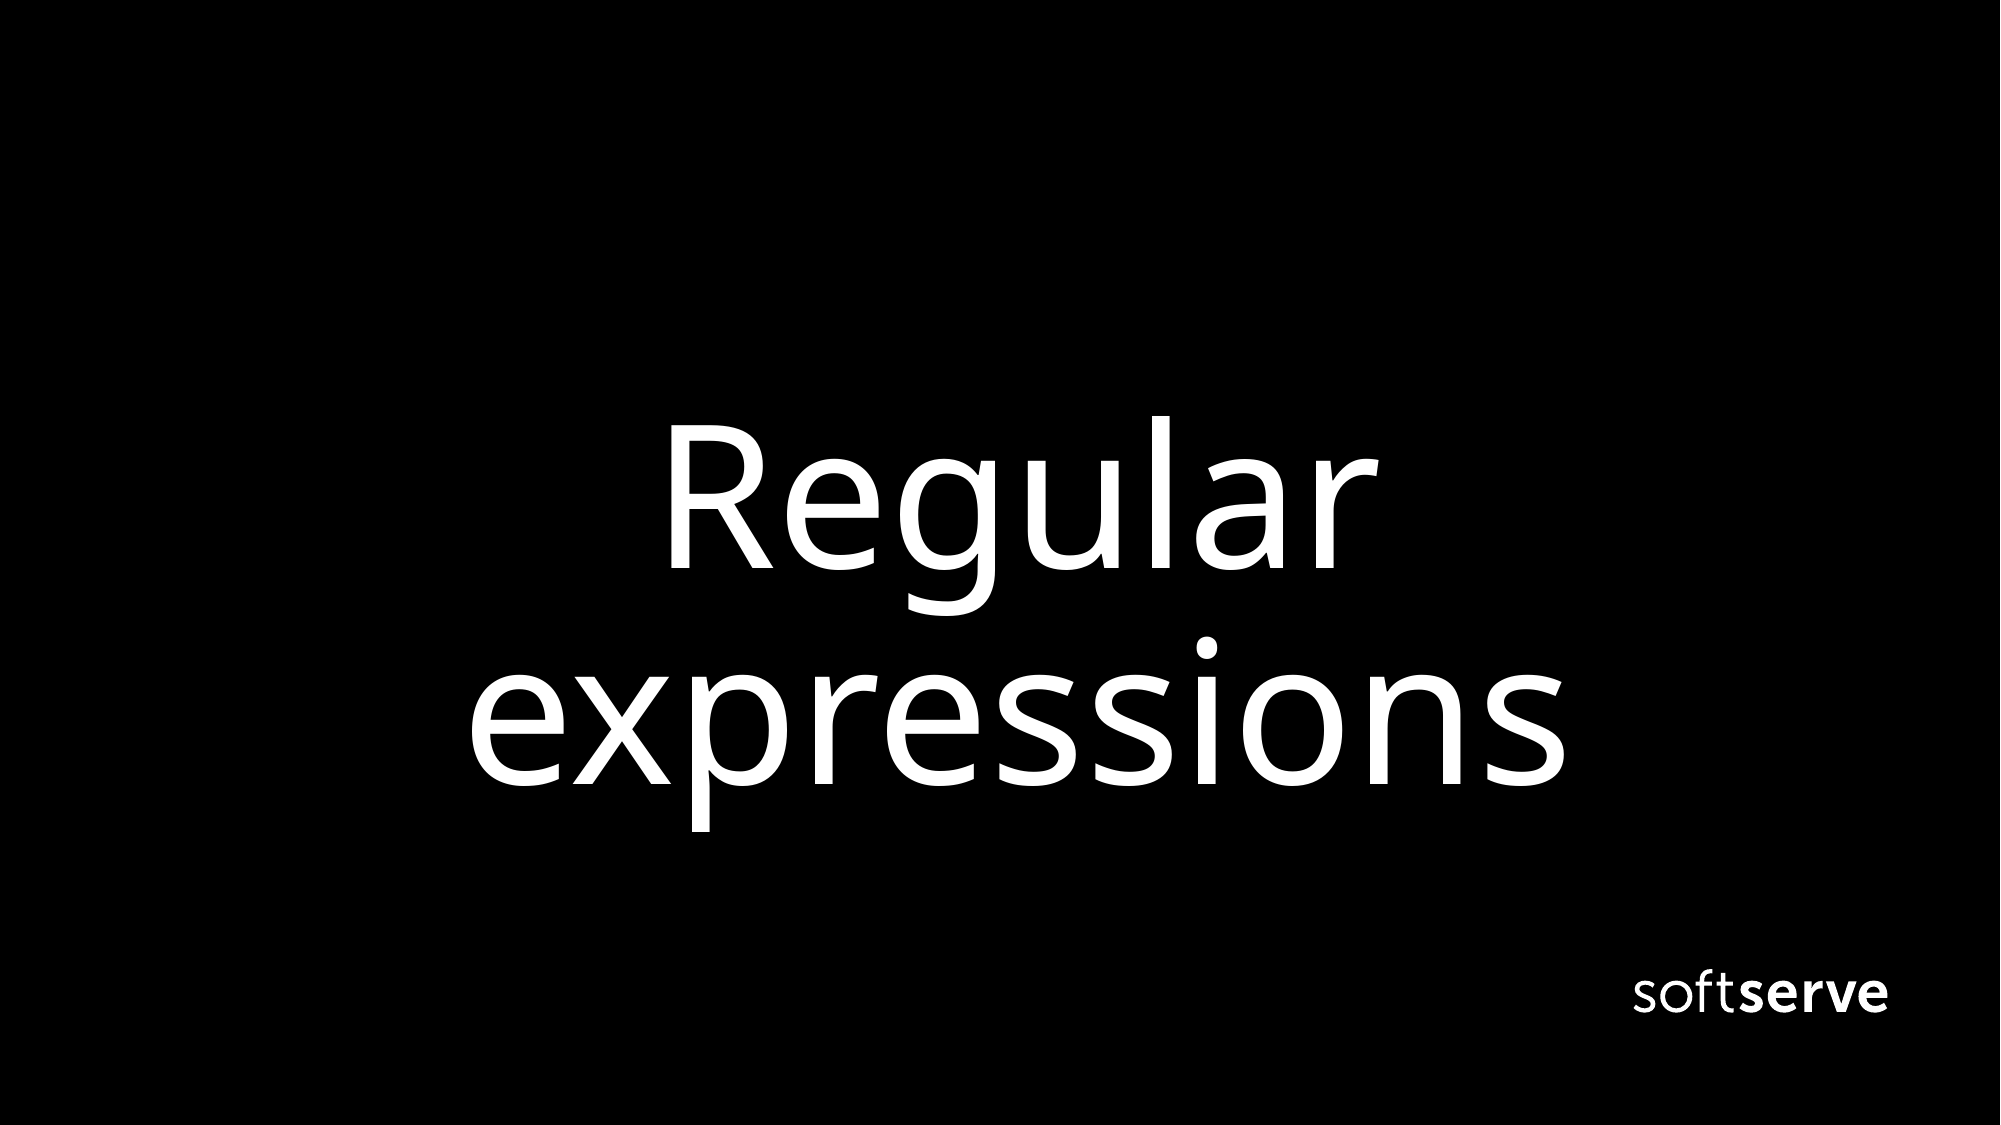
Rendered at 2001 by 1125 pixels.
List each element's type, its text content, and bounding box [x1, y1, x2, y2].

list Regular expressions [74, 127, 1960, 958]
